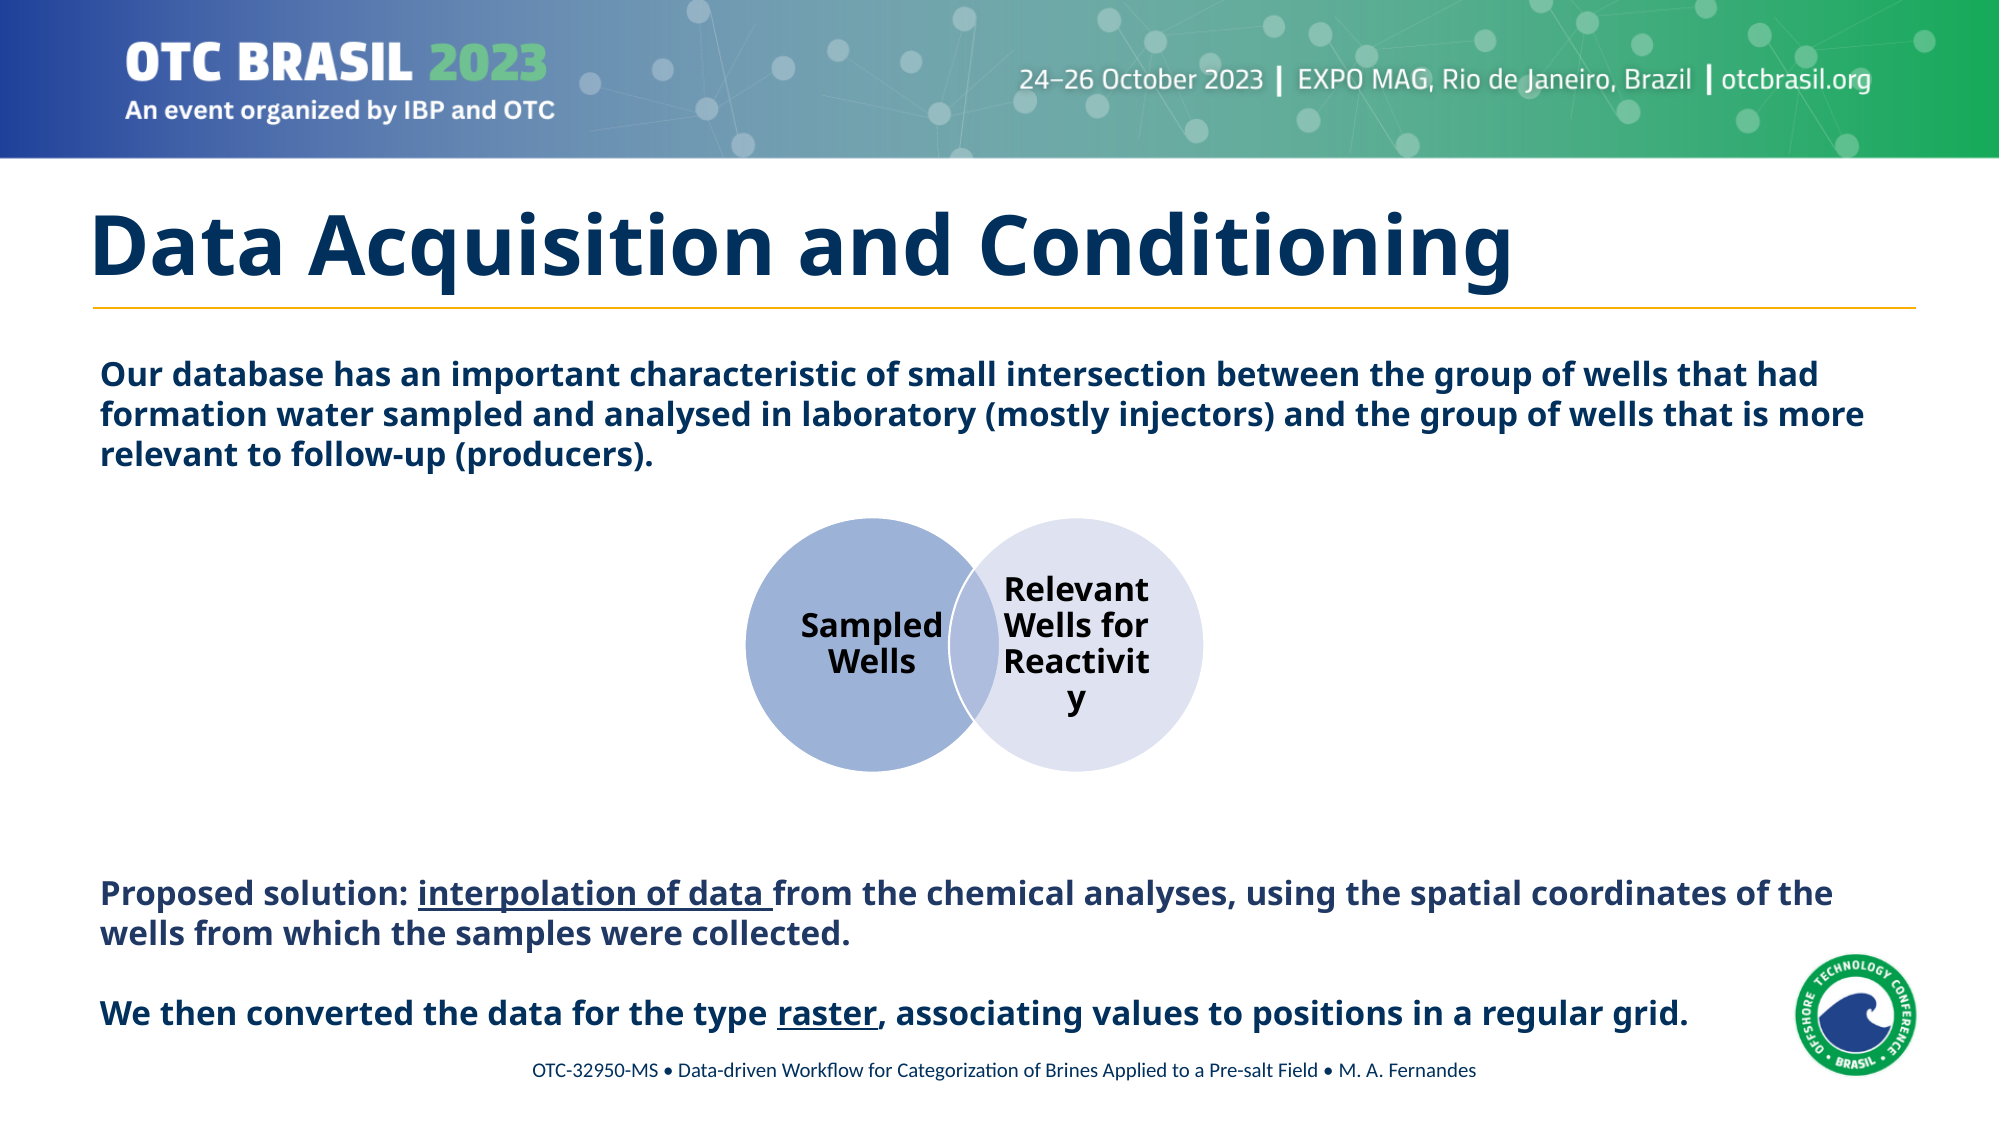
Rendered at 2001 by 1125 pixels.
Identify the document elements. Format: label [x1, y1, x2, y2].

text_box [744, 507, 1205, 783]
picture [0, 0, 1999, 1125]
